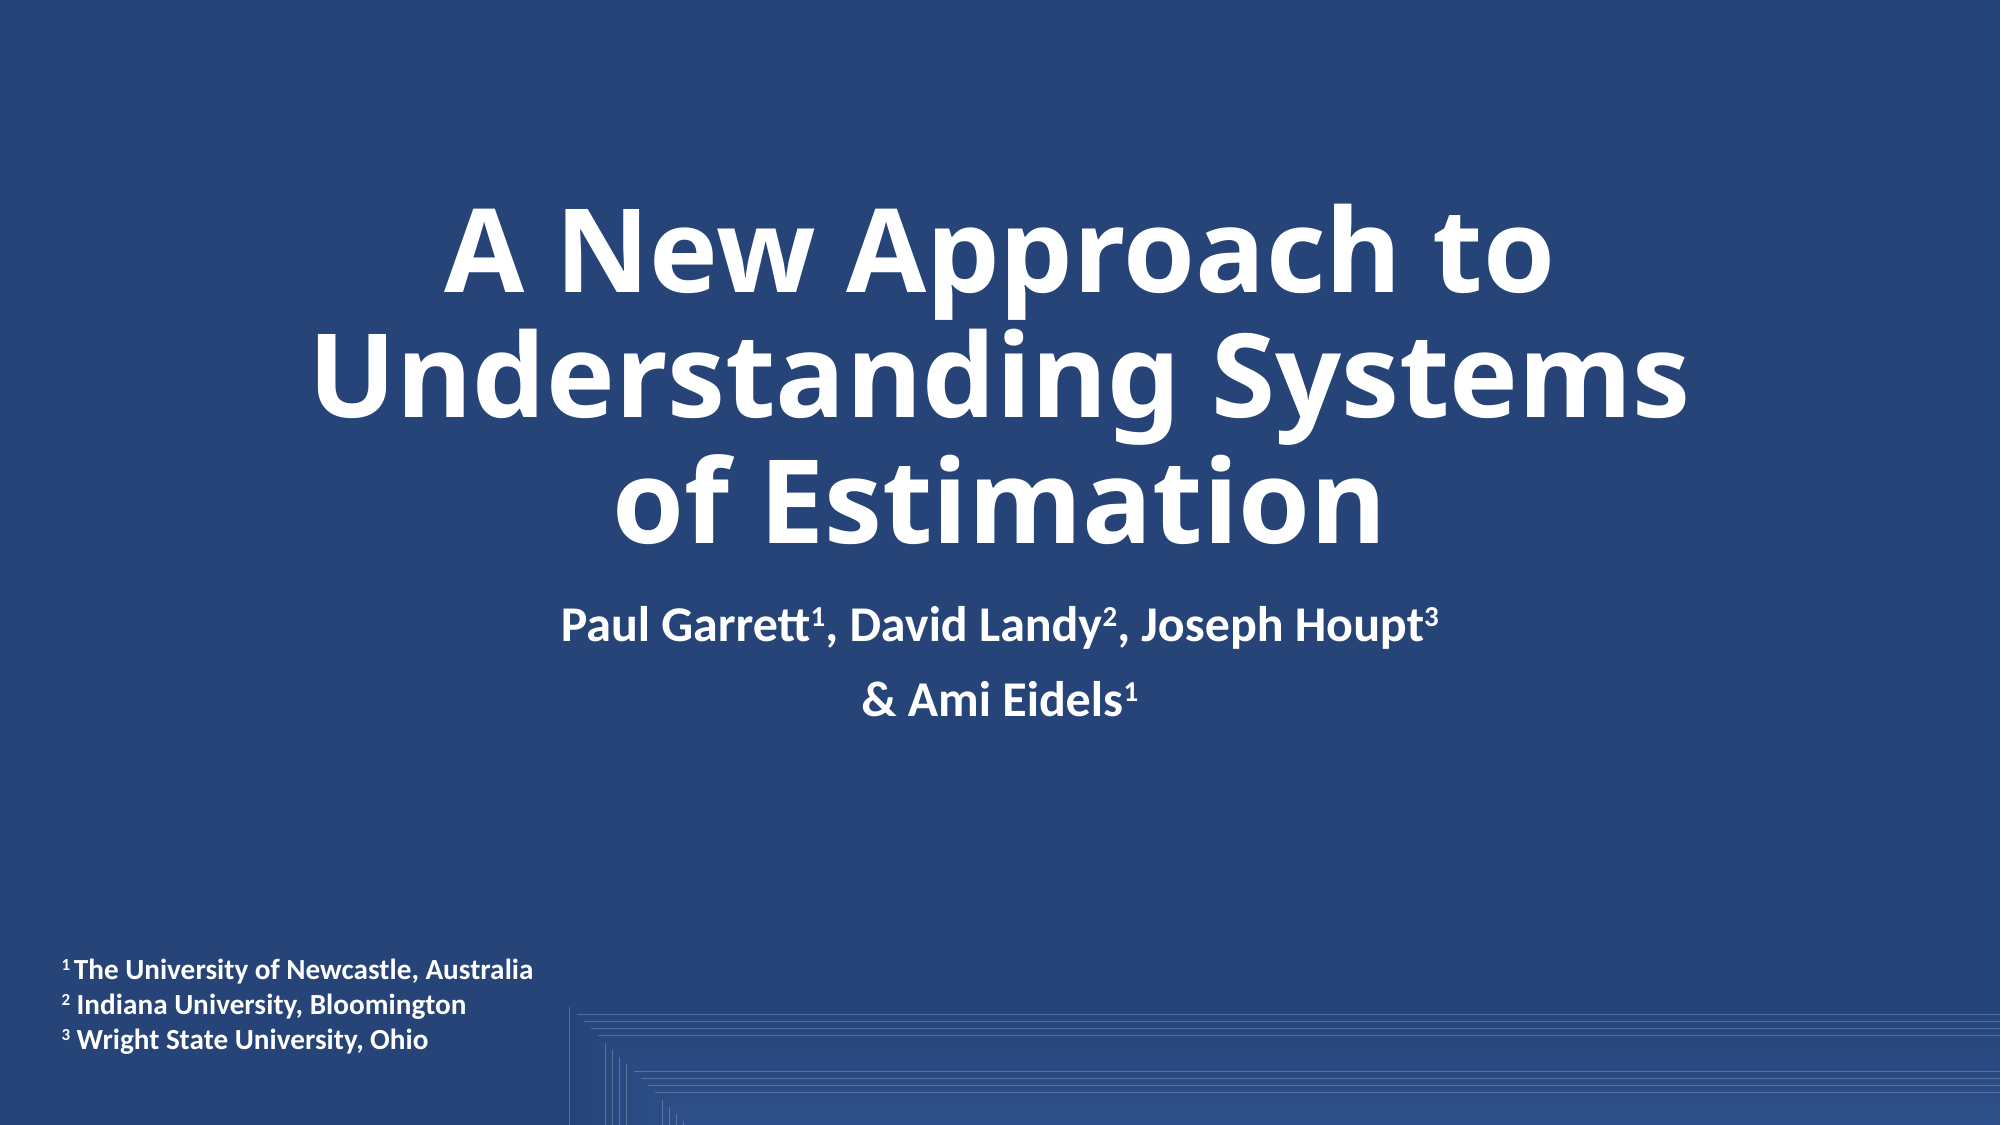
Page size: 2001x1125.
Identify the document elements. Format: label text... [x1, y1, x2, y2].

title A New Approach to Understanding Systems of Estimation [249, 184, 1750, 576]
text_box 1 The University of Newcastle, Australia 2 Indiana University, Bloomington 3 Wright State University, Ohio [46, 942, 1047, 1063]
subtitle Paul Garrett1, David Landy2, Joseph Houpt3 & Ami Eidels1 [249, 590, 1750, 969]
